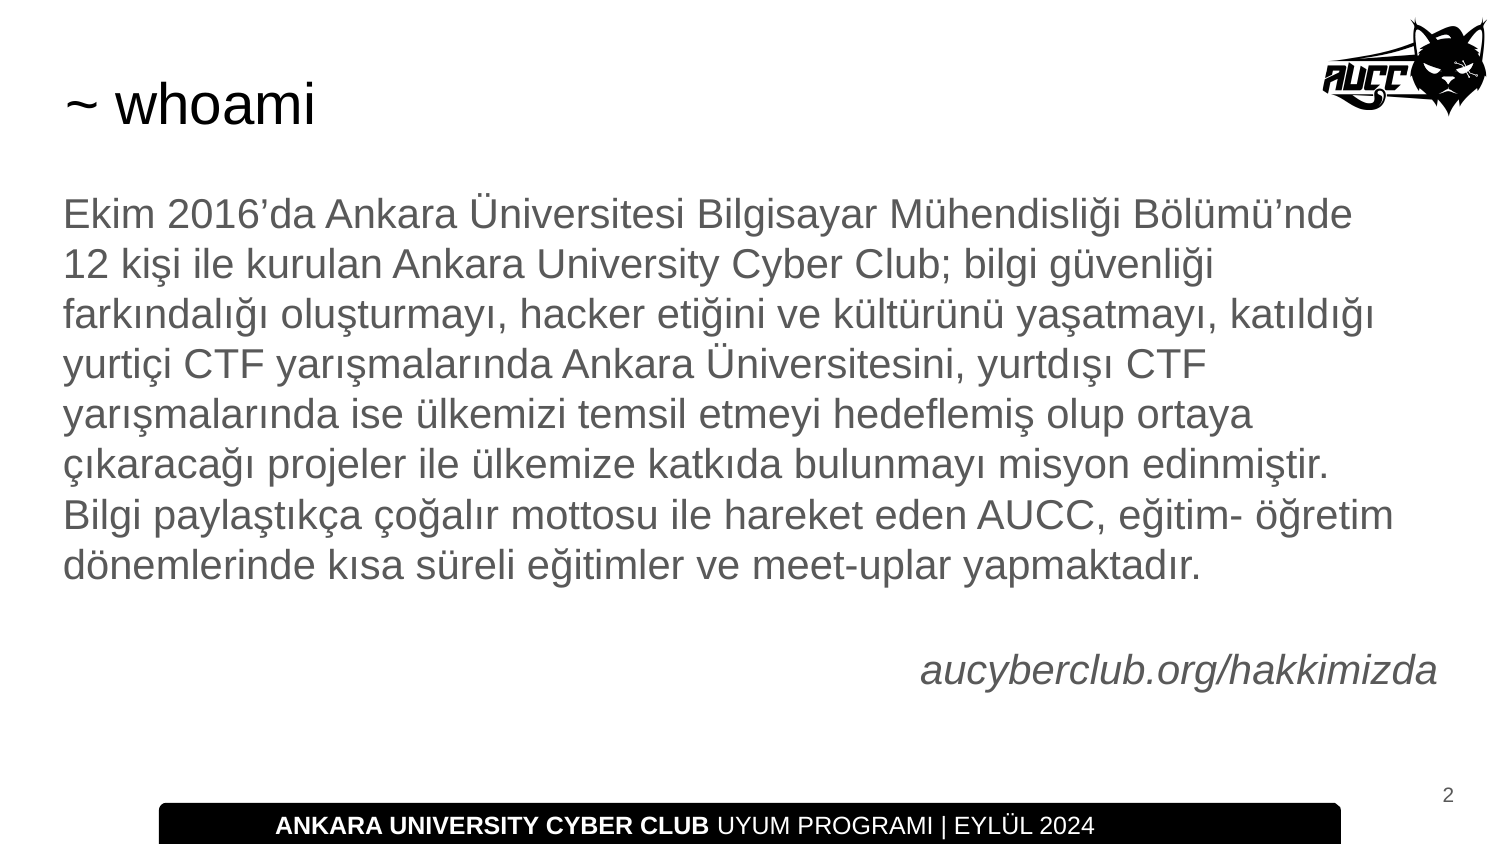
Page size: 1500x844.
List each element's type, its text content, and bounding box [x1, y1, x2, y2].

slide_number ‹#› [1436, 781, 1475, 844]
title ~ whoami [63, 64, 1092, 185]
picture [1321, 16, 1488, 118]
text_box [159, 803, 1341, 844]
list Ekim 2016’da Ankara Üniversitesi Bilgisayar Mühendisliği Bölümü’nde 12 kişi ile kurulan Ankara University Cyber Club; bilgi güvenliği farkındalığı oluşturmayı, hacker etiğini ve kültürünü yaşatmayı, katıldığı yurtiçi CTF yarışmalarında Ankara Üniversitesini, yurtdışı CTF yarışmalarında ise ülkemizi temsil etmeyi hedeflemiş olup ortaya çıkaracağı projeler ile ülkemize katkıda bulunmayı misyon edinmiştir. Bilgi paylaştıkça çoğalır mottosu ile hareket eden AUCC, eğitim- öğretim dönemlerinde kısa süreli eğitimler ve meet-uplar yapmaktadır. aucyberclub.org/hakkimizda [60, 185, 1440, 694]
